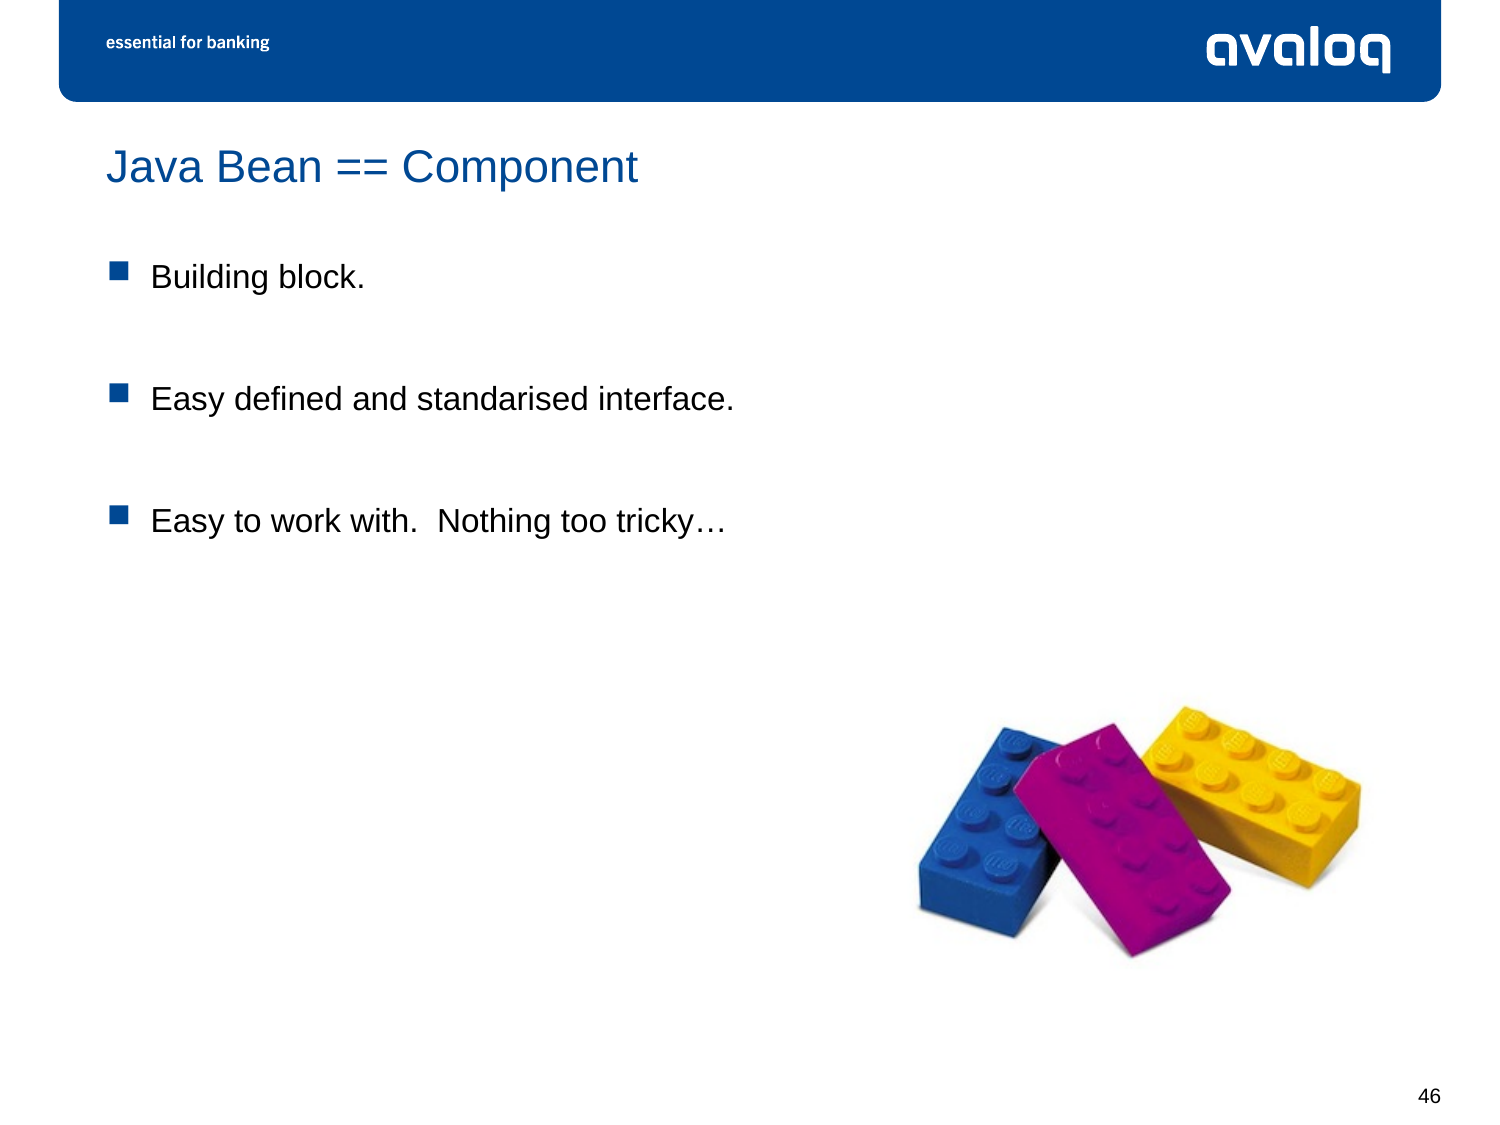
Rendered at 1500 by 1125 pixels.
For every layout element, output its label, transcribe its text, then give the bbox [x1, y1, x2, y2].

picture [885, 668, 1386, 1009]
title Java Bean == Component [105, 142, 1394, 215]
list Building block. Easy defined and standarised interface. Easy to work with. Nothing too tricky… [105, 255, 1394, 1042]
slide_number 46 [1200, 1082, 1442, 1112]
